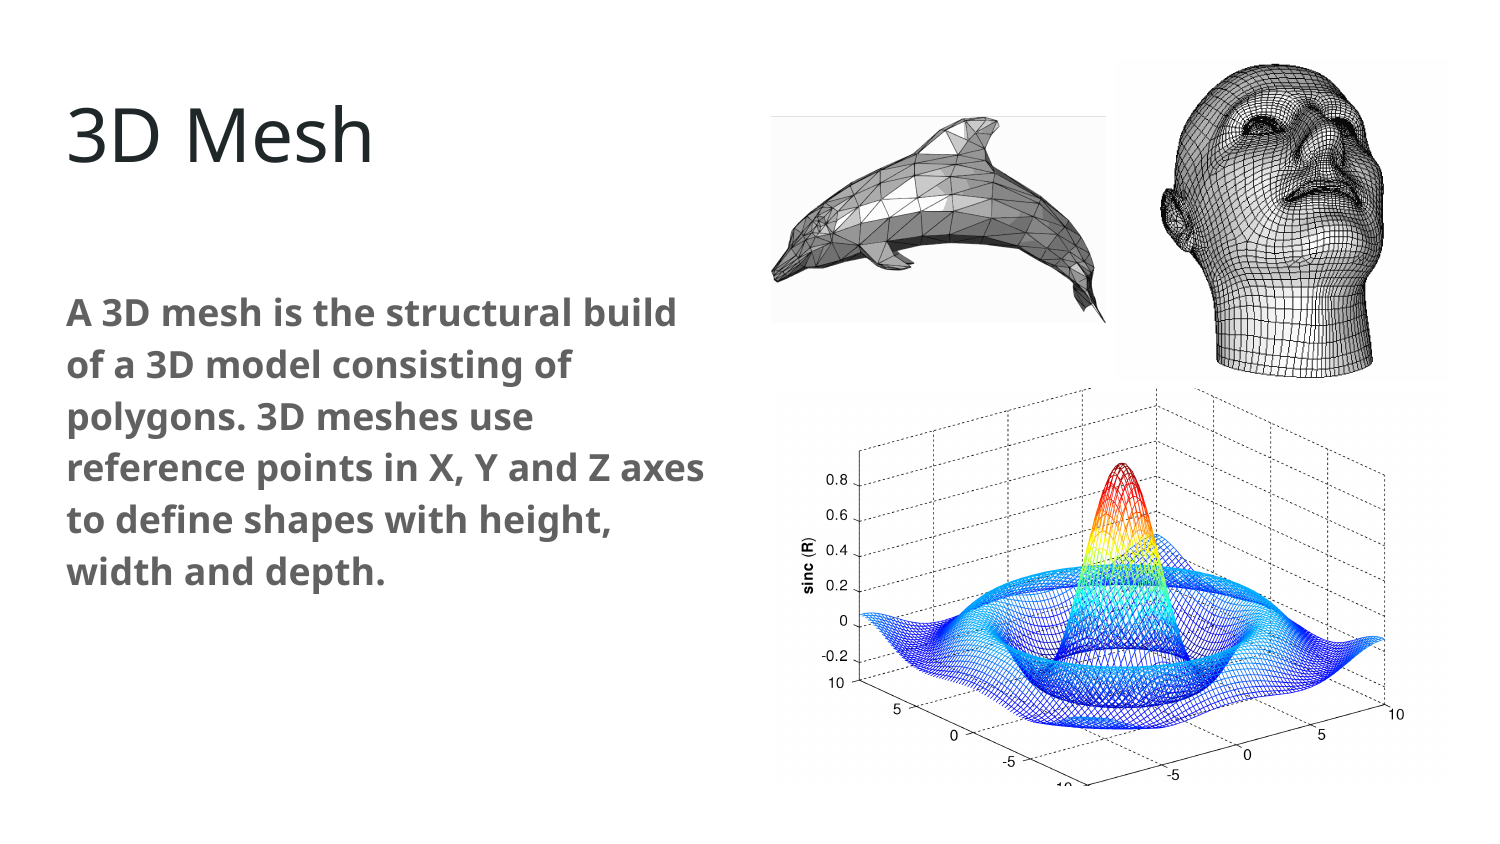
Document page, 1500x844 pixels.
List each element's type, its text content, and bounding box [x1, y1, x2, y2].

picture [1114, 59, 1450, 381]
picture [771, 116, 1107, 323]
title 3D Mesh [51, 72, 722, 238]
list A 3D mesh is the structural build of a 3D model consisting of polygons. 3D meshes use reference points in X, Y and Z axes to define shapes with height, width and depth. [51, 267, 722, 786]
picture [771, 387, 1450, 786]
